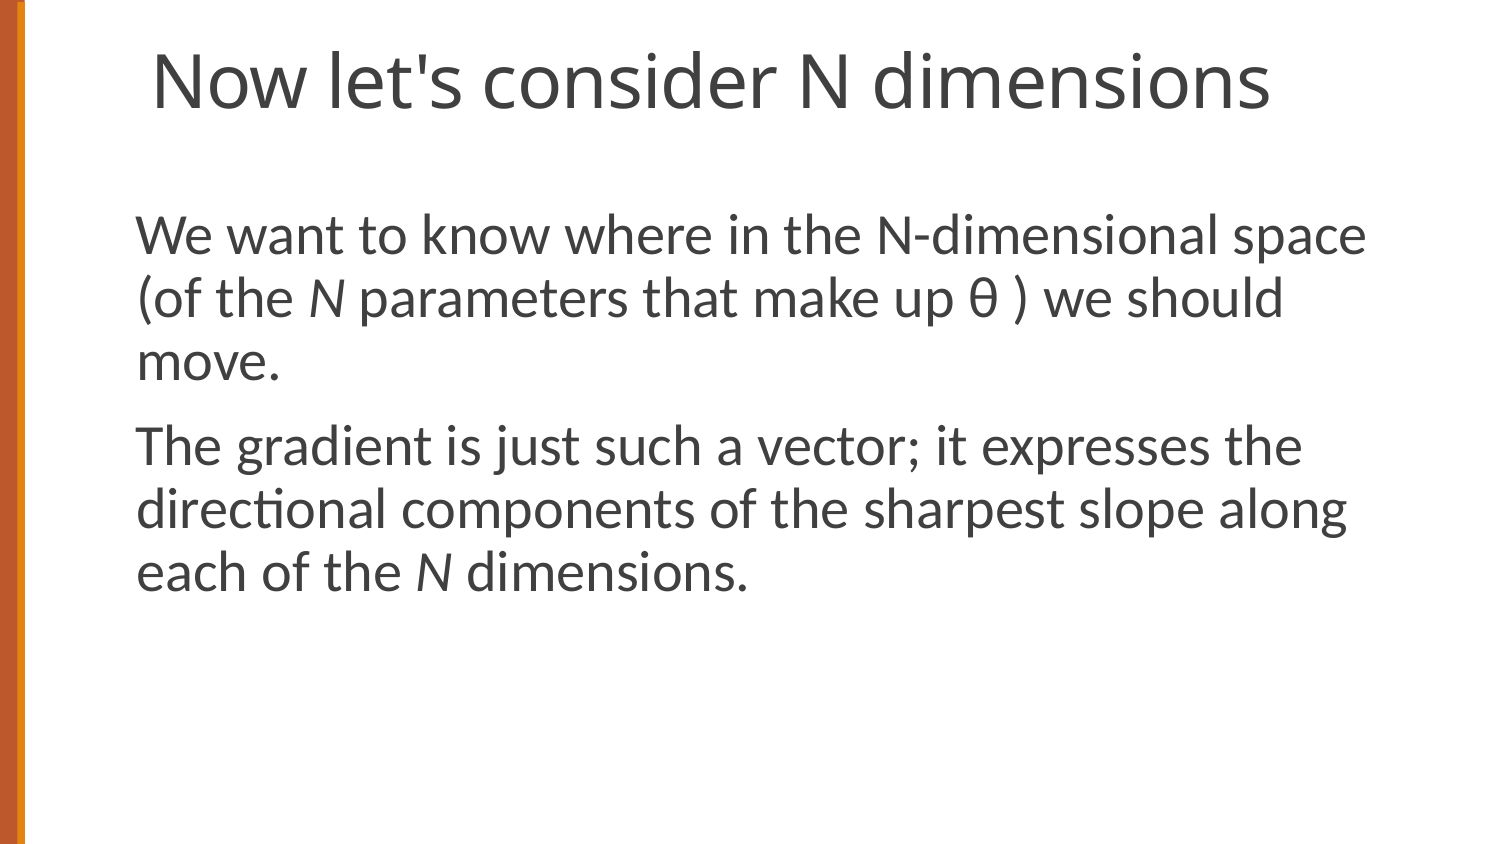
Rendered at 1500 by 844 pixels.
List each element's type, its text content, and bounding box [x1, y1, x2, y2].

title Now let's consider N dimensions [135, 19, 1373, 132]
list We want to know where in the N-dimensional space (of the N parameters that make up θ ) we should move. The gradient is just such a vector; it expresses the directional components of the sharpest slope along each of the N dimensions. [135, 196, 1373, 760]
